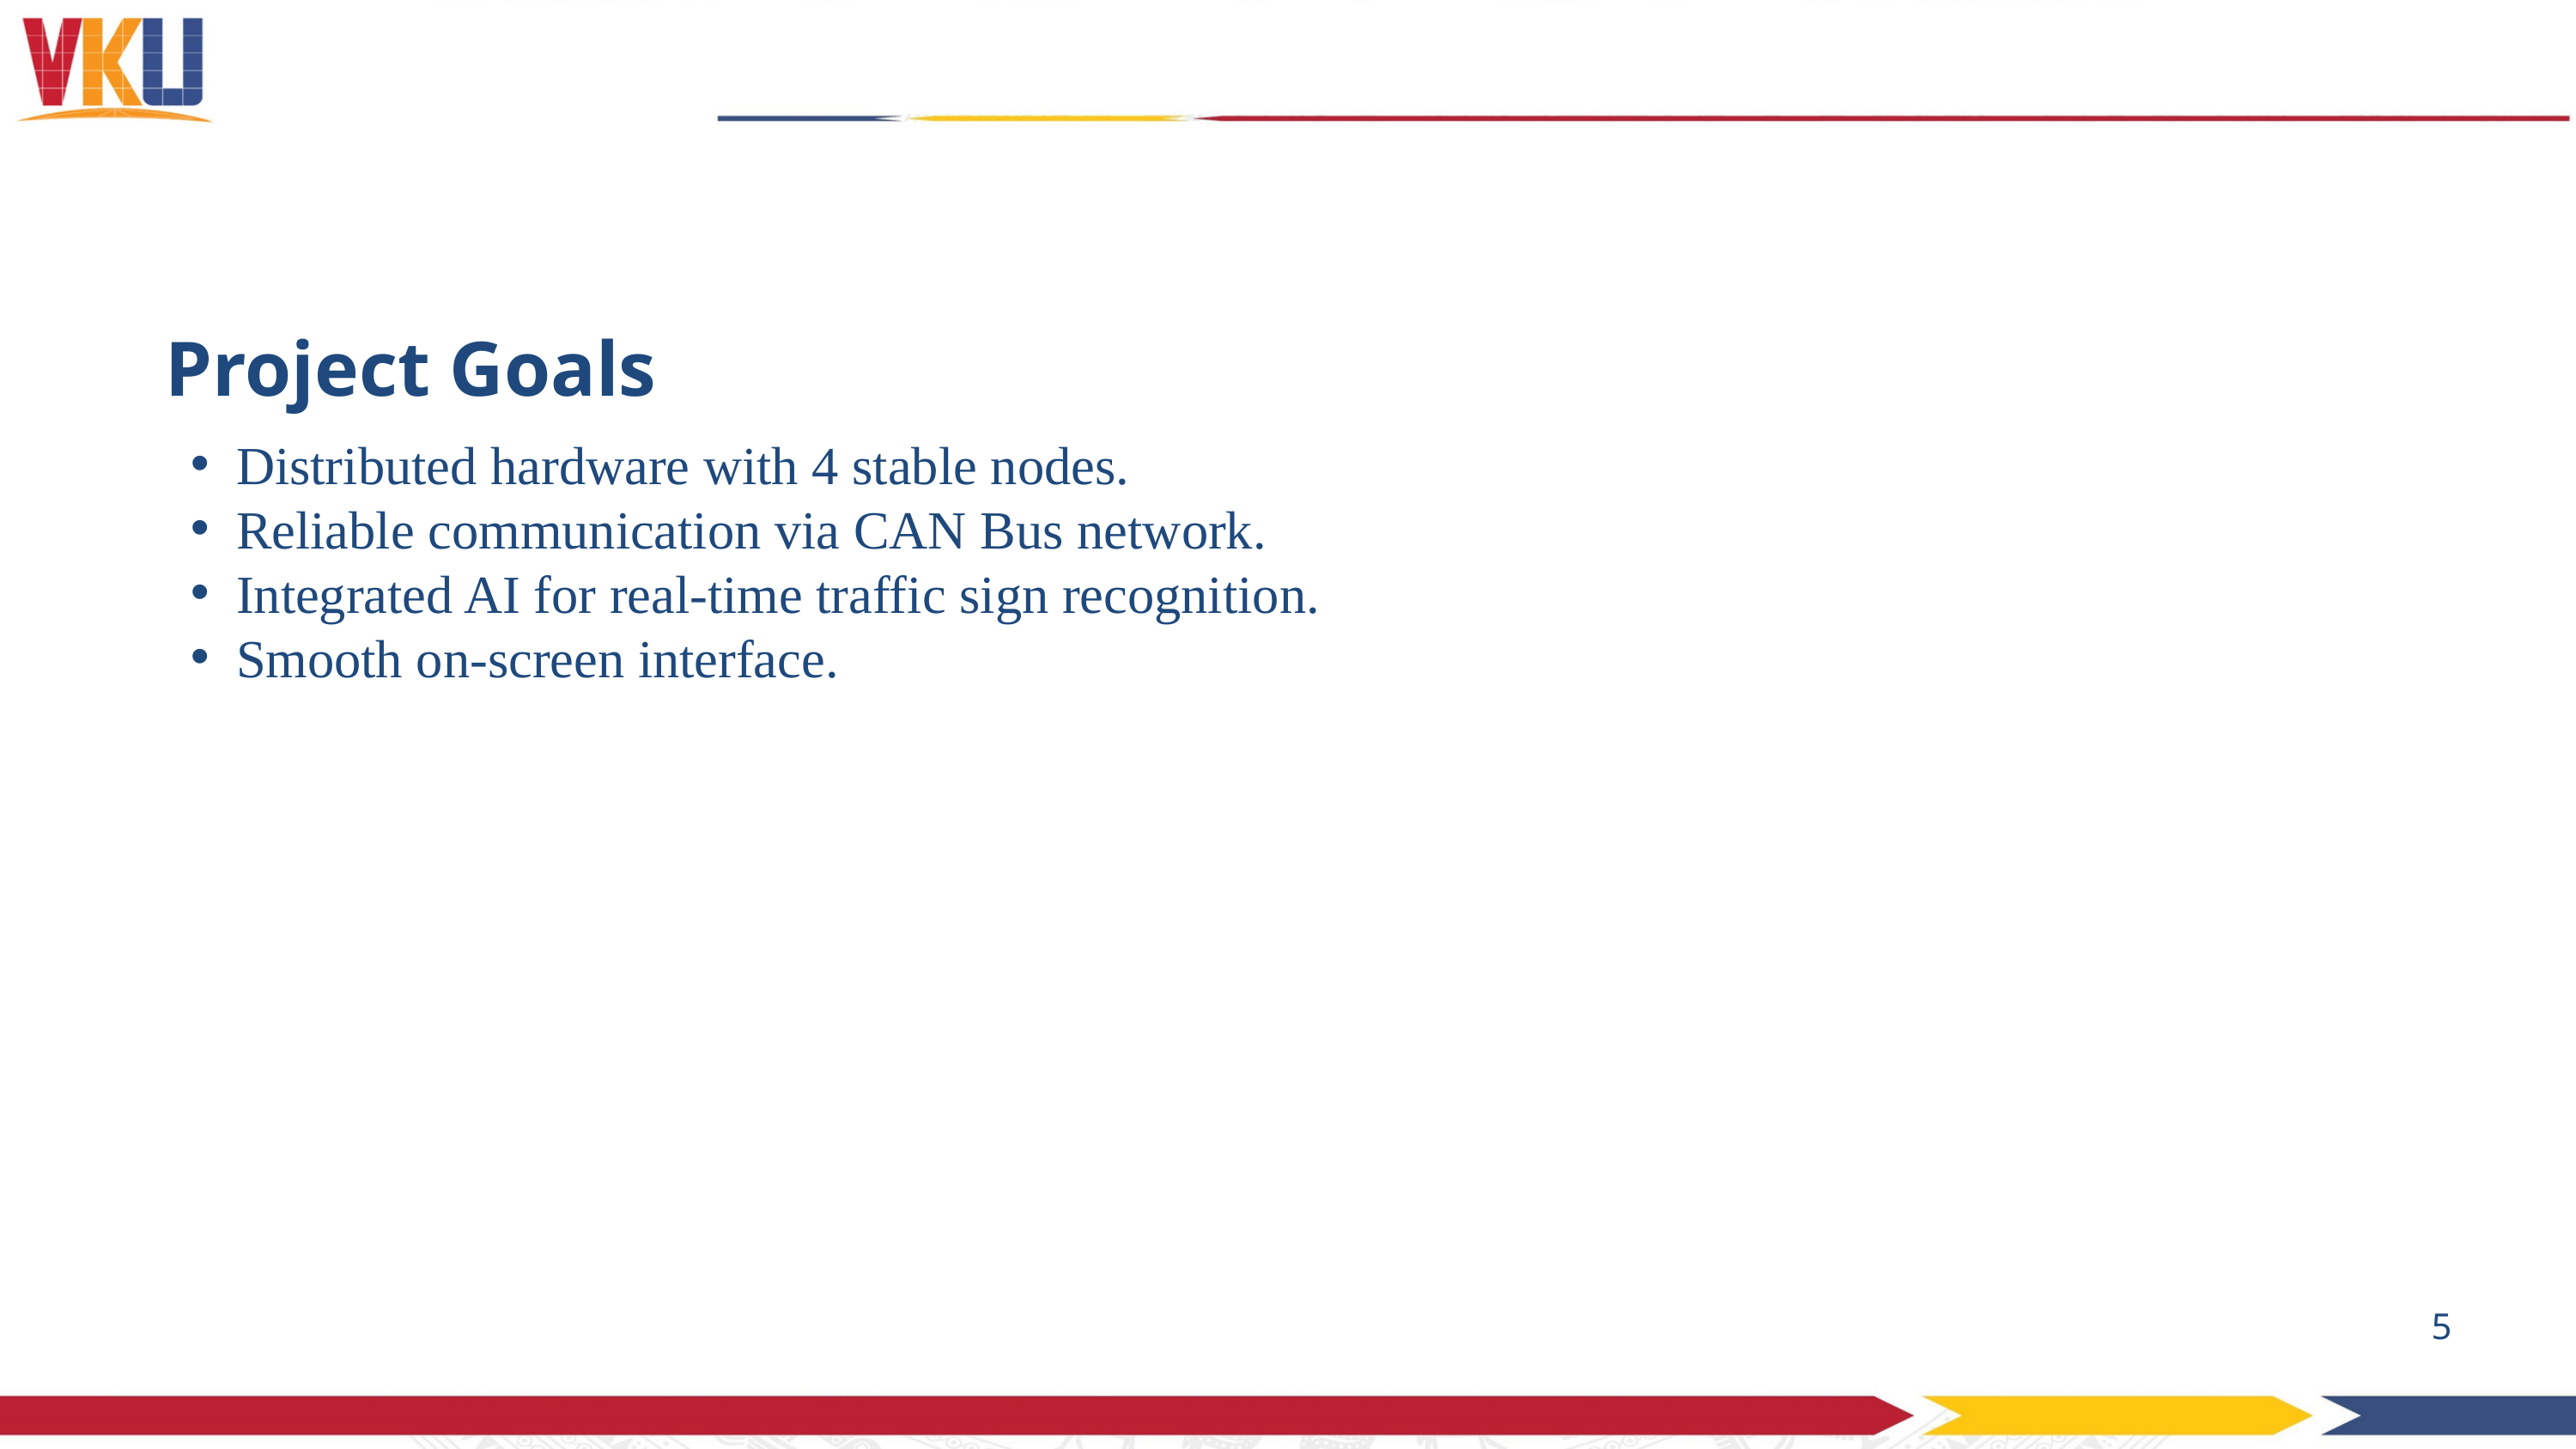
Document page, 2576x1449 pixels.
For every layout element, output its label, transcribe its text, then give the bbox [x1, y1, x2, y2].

text_box Distributed hardware with 4 stable nodes. Reliable communication via CAN Bus network. Integrated AI for real-time traffic sign recognition. Smooth on-screen interface. [144, 430, 2432, 688]
text_box Project Goals [165, 320, 748, 411]
text_box [0, 0, 2576, 1449]
text_box 5 [2431, 1296, 2452, 1348]
